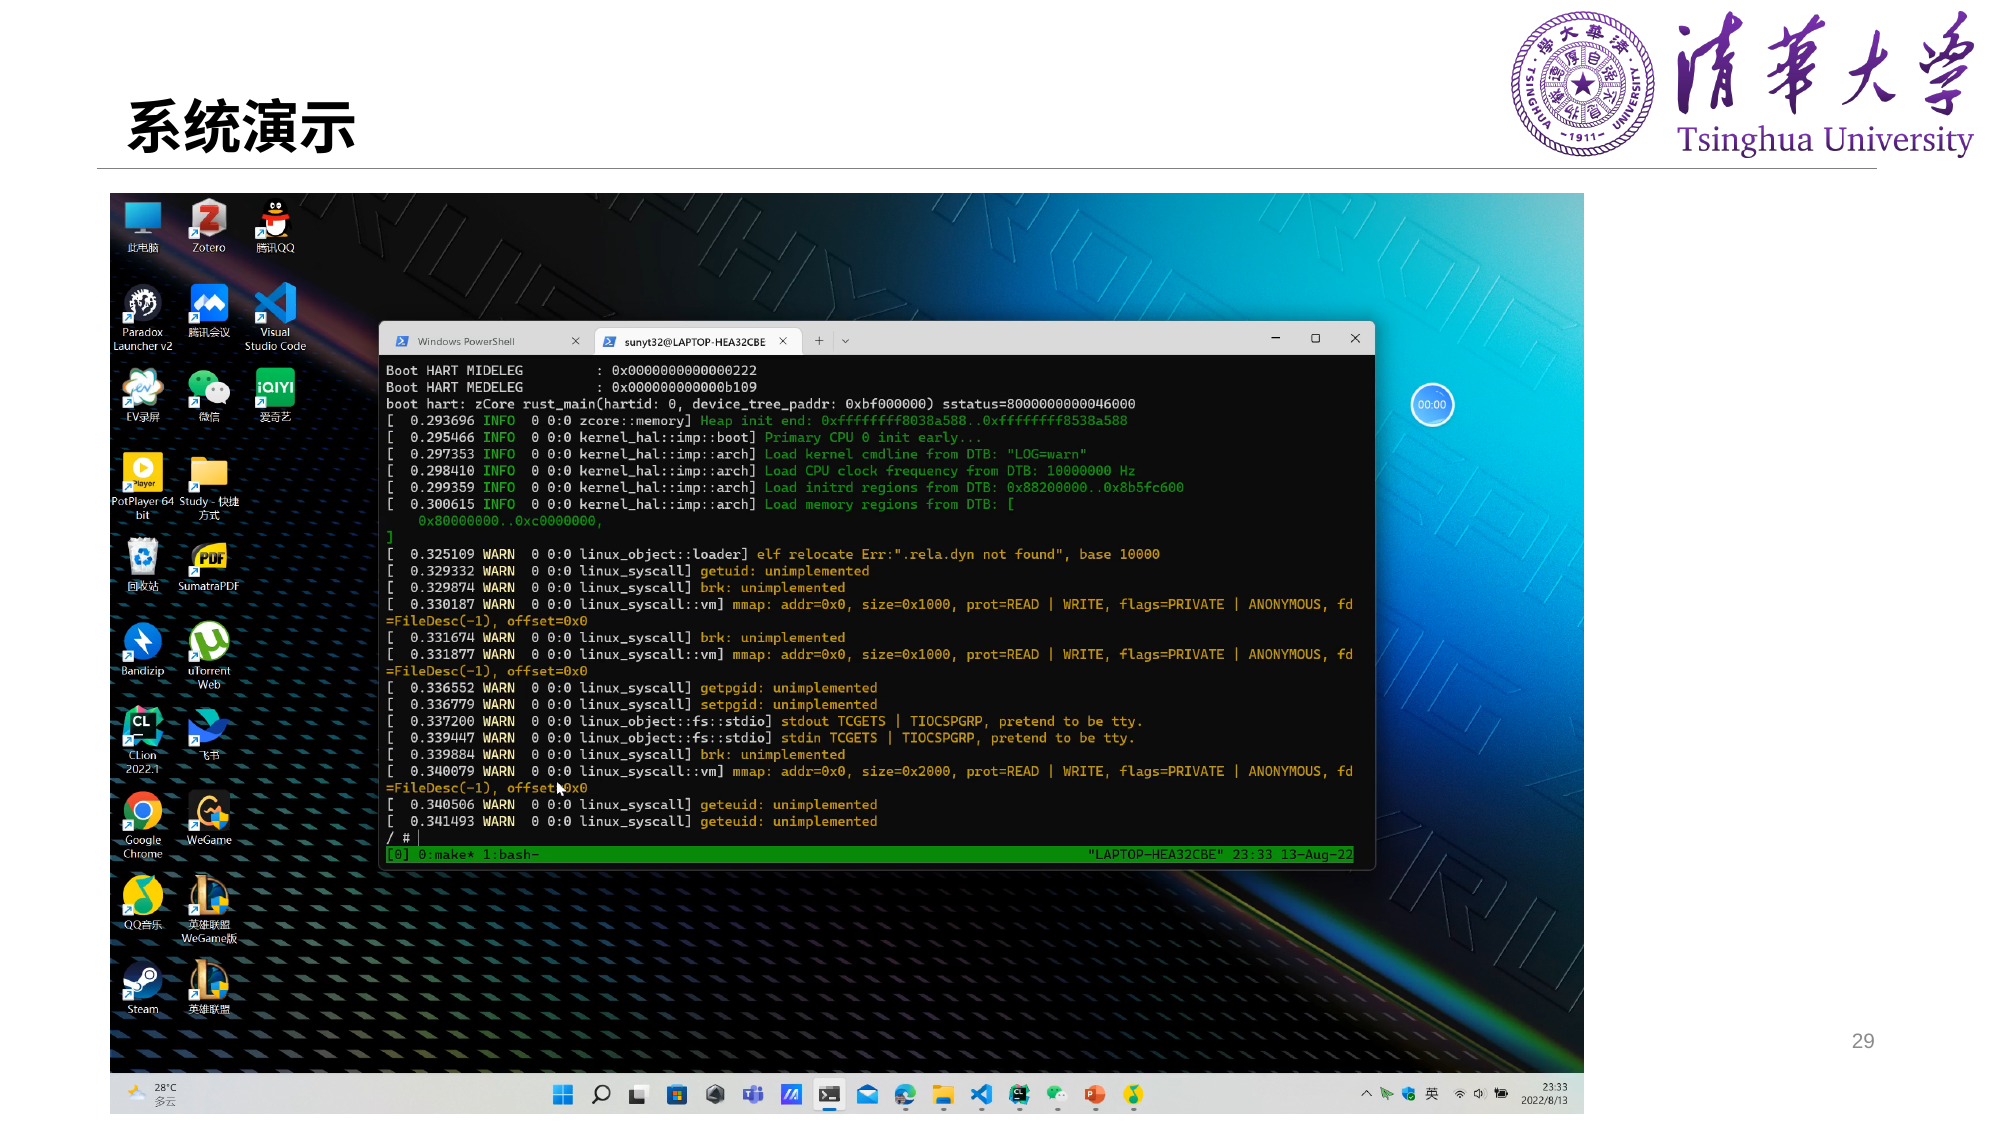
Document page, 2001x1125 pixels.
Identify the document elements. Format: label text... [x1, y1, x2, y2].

slide_number 29 [1585, 1023, 1890, 1058]
title 系统演示 [109, 0, 1890, 169]
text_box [109, 193, 1585, 1115]
picture [1890, 11, 1974, 158]
